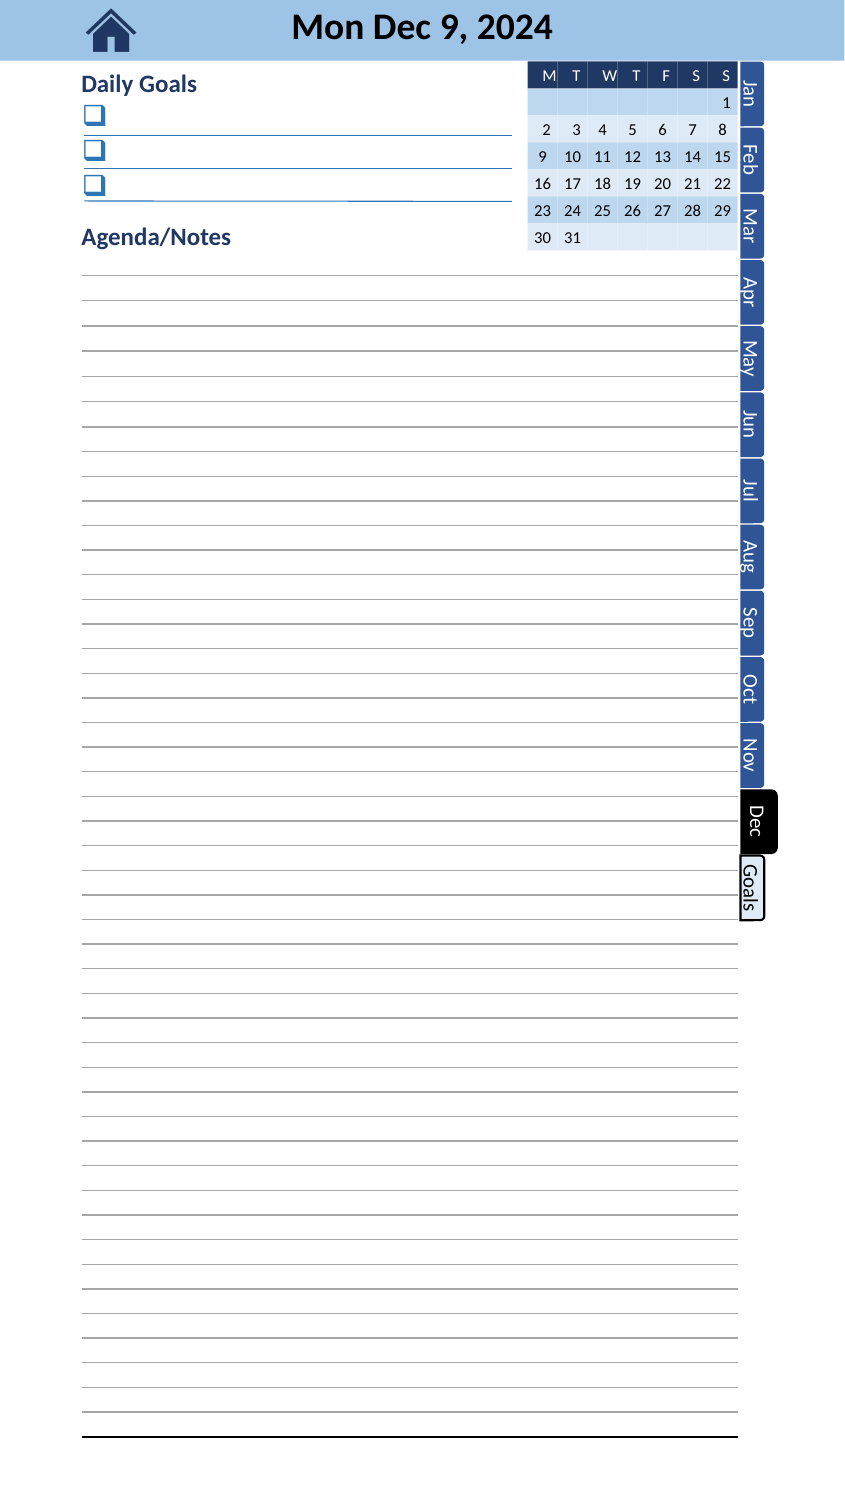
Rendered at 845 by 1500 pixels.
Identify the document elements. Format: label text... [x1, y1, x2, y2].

list Mon Dec 9, 2024 [190, 0, 655, 61]
picture [82, 1, 140, 59]
